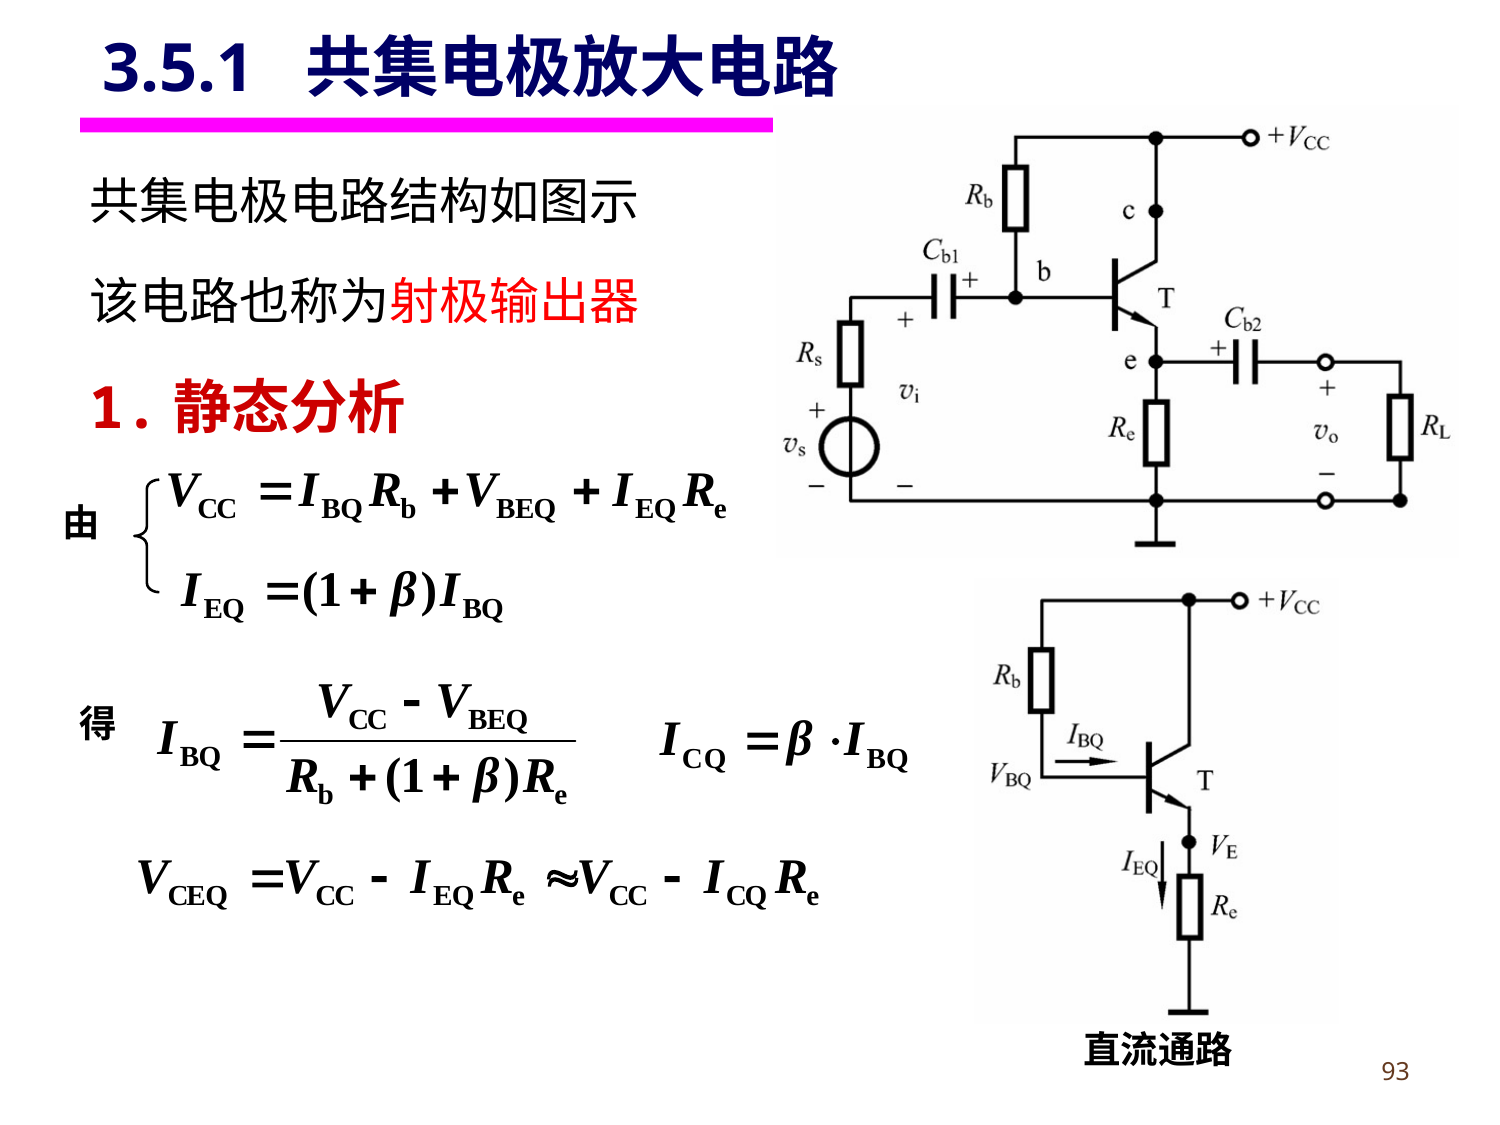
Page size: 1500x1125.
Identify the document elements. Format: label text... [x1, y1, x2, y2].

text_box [163, 455, 738, 536]
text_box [170, 555, 513, 636]
text_box 该电路也称为射极输出器 [74, 262, 750, 338]
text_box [47, 479, 160, 593]
slide_number 93 [1074, 1042, 1425, 1103]
picture [773, 101, 1459, 558]
text_box 共集电极电路结构如图示 [74, 162, 750, 238]
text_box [649, 705, 917, 786]
text_box 3.5.1 共集电极放大电路 [87, 17, 1113, 113]
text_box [974, 573, 1339, 1080]
text_box 1.静态分析 [74, 362, 475, 448]
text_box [147, 666, 585, 817]
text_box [133, 843, 829, 923]
text_box 得 [64, 692, 142, 753]
